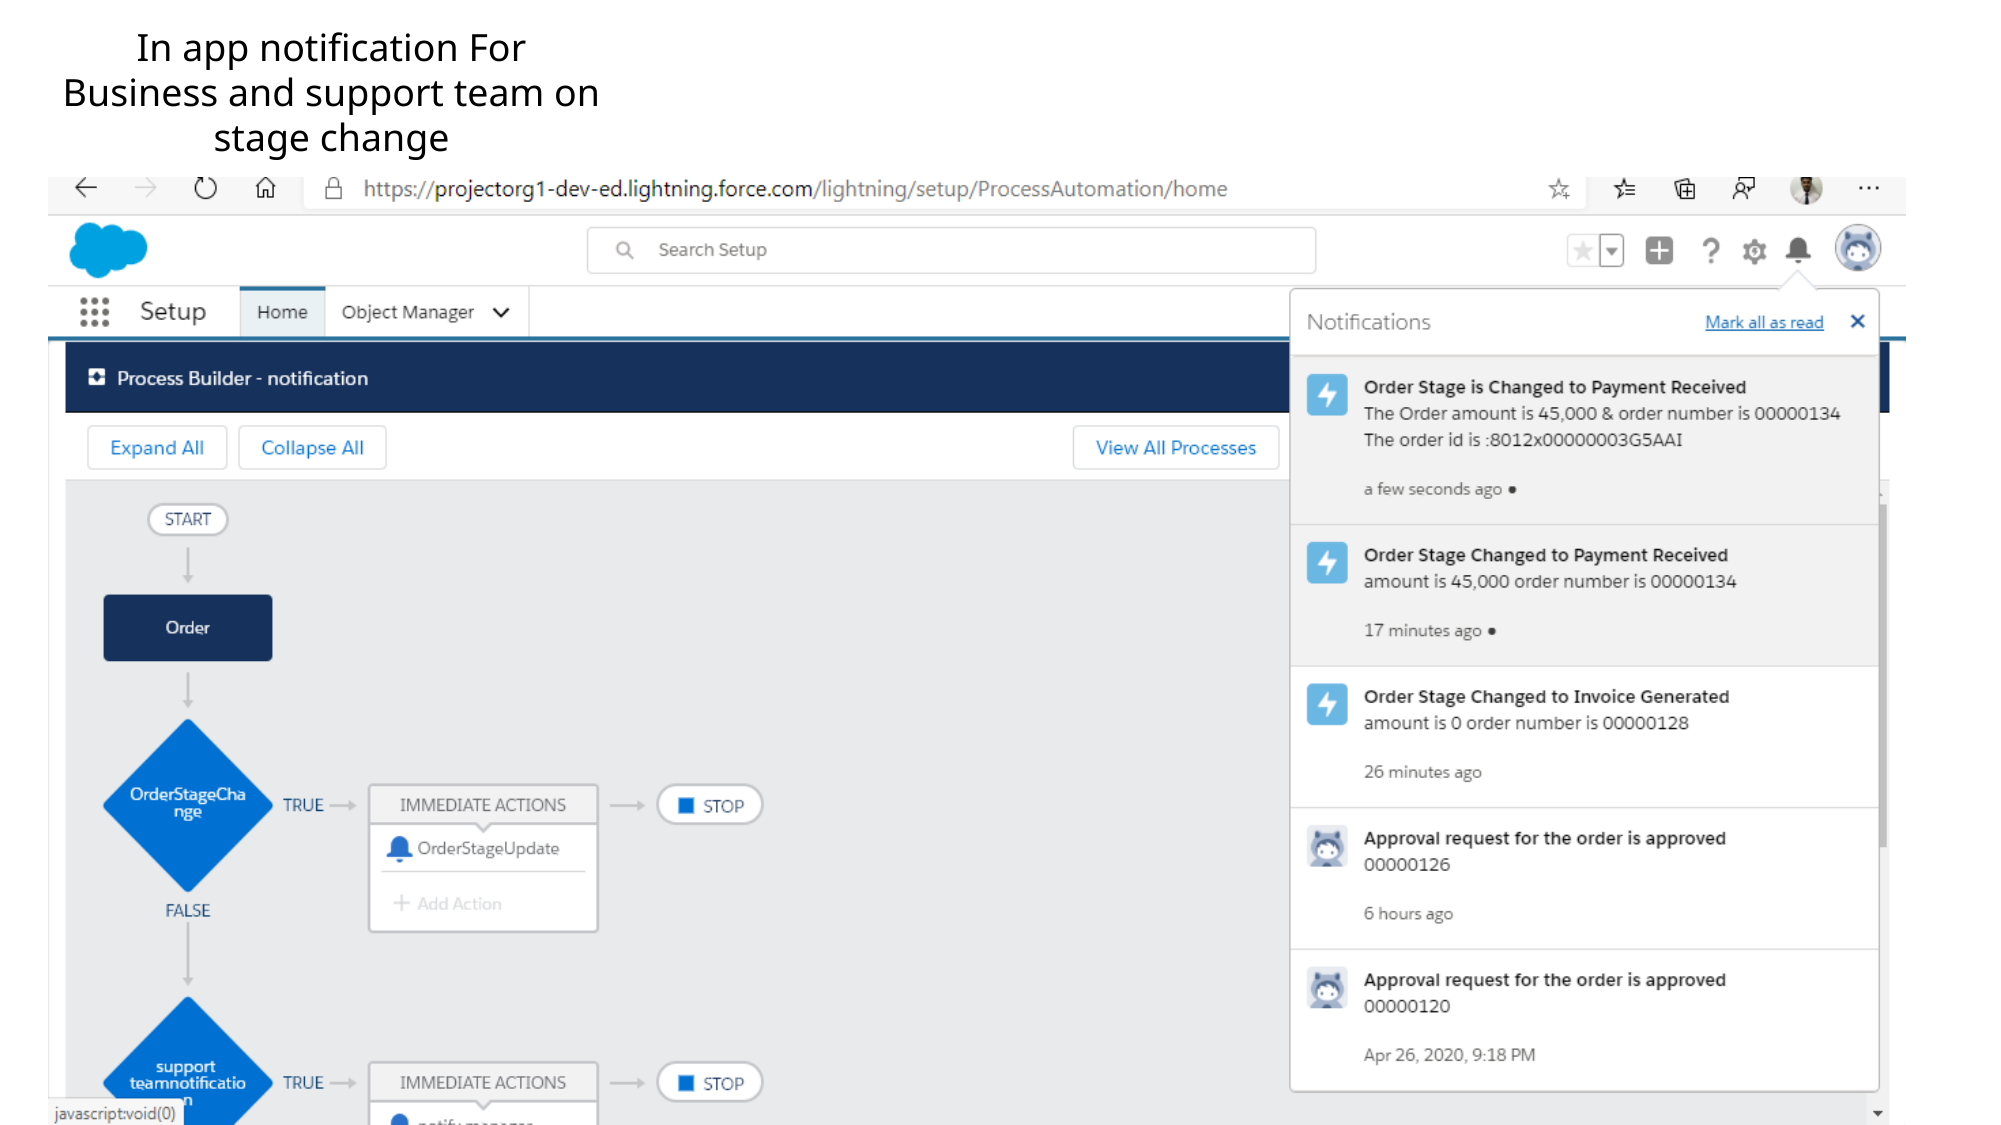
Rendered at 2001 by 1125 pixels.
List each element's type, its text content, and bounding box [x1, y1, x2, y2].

text_box In app notification For Business and support team on stage change [0, 16, 664, 167]
picture [48, 177, 1906, 1125]
